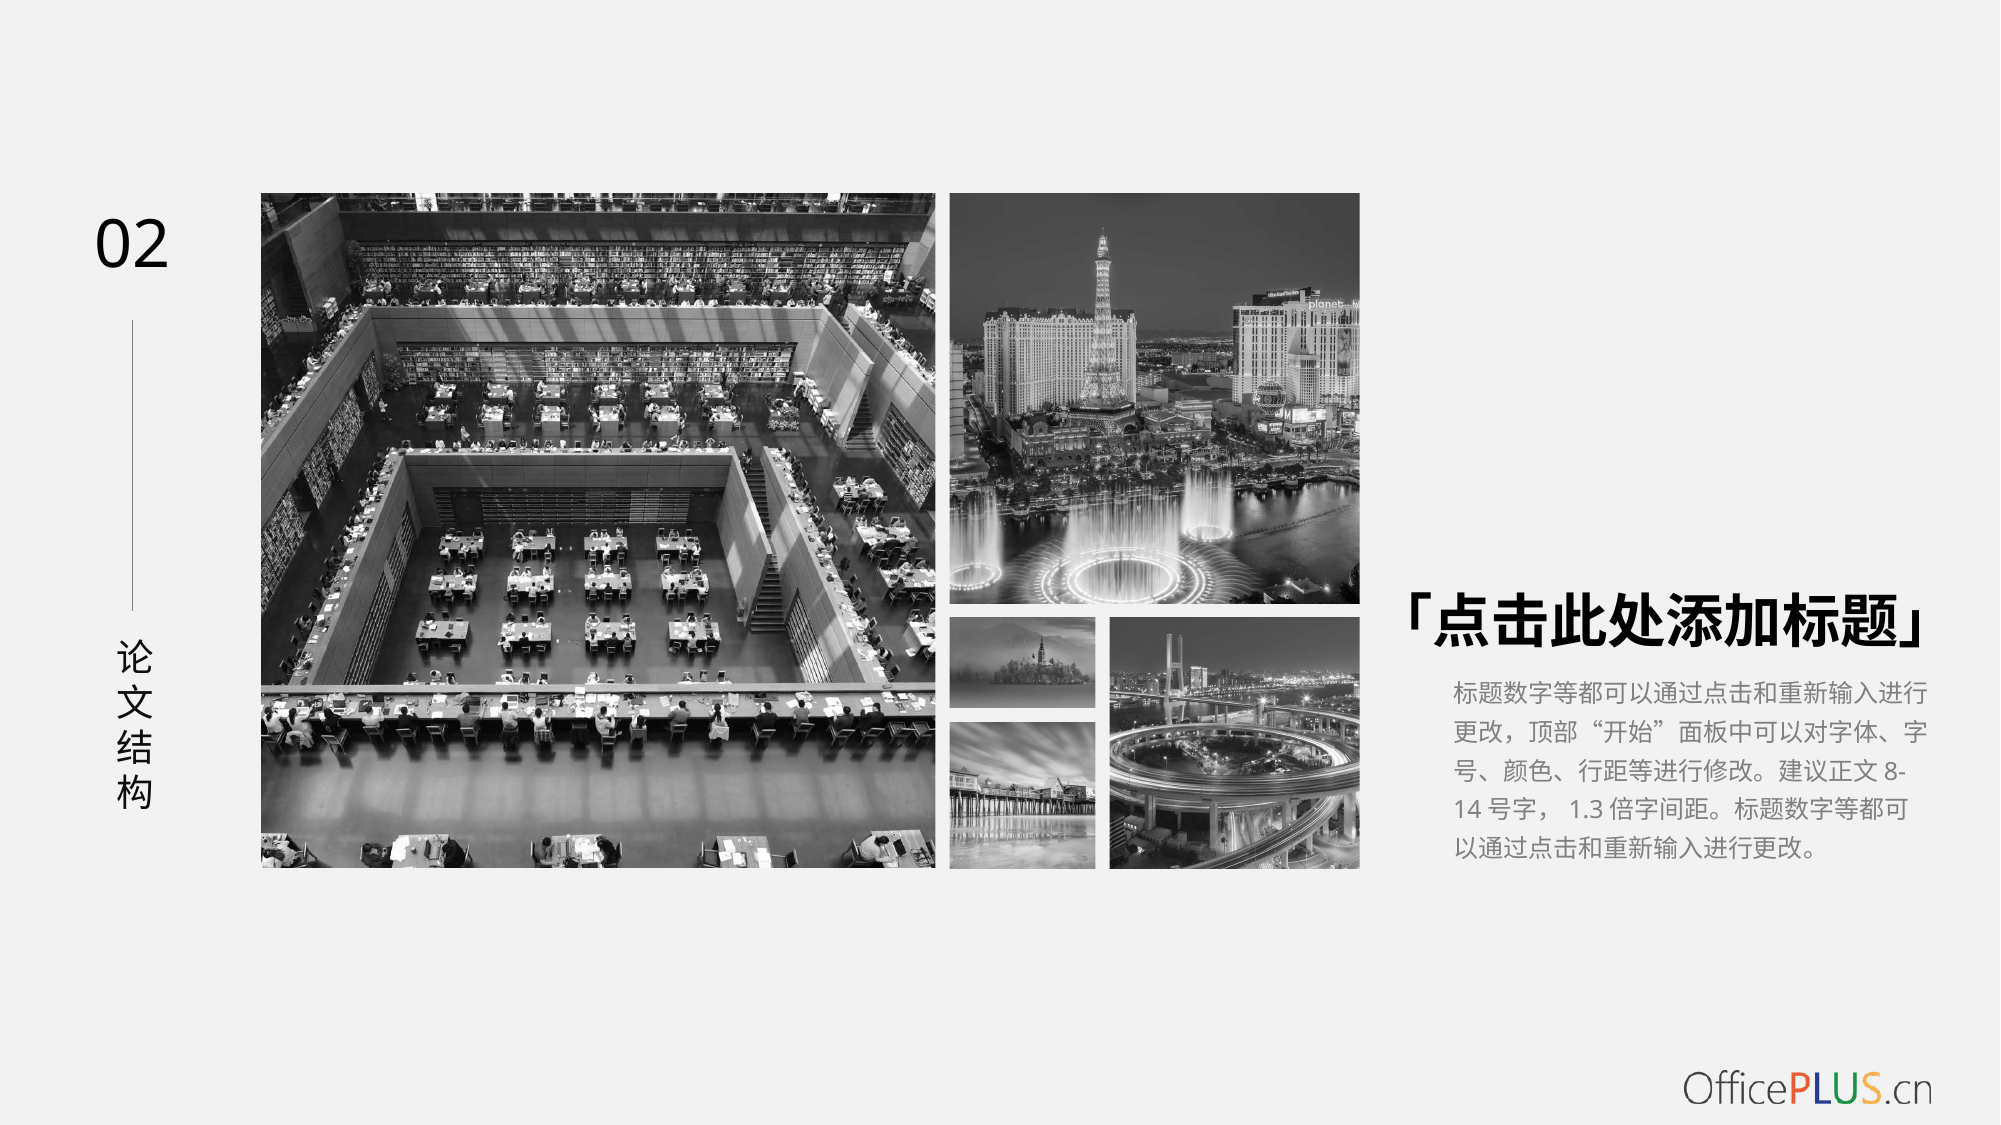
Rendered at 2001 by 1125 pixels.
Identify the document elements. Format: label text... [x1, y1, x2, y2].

text_box [949, 721, 1096, 869]
text_box 「点击此处添加标题」 [1359, 576, 2000, 662]
text_box 02 [79, 193, 186, 289]
text_box [260, 193, 936, 869]
text_box 标题数字等都可以通过点击和重新输入进行更改，顶部“开始”面板中可以对字体、字号、颜色、行距等进行修改。建议正文8-14号字，1.3倍字间距。标题数字等都可以通过点击和重新输入进行更改。 [1438, 660, 1945, 871]
text_box 论文结构 [101, 626, 164, 822]
text_box [949, 193, 1361, 605]
text_box [949, 617, 1096, 709]
text_box [1108, 617, 1361, 869]
picture [1684, 1070, 1931, 1104]
